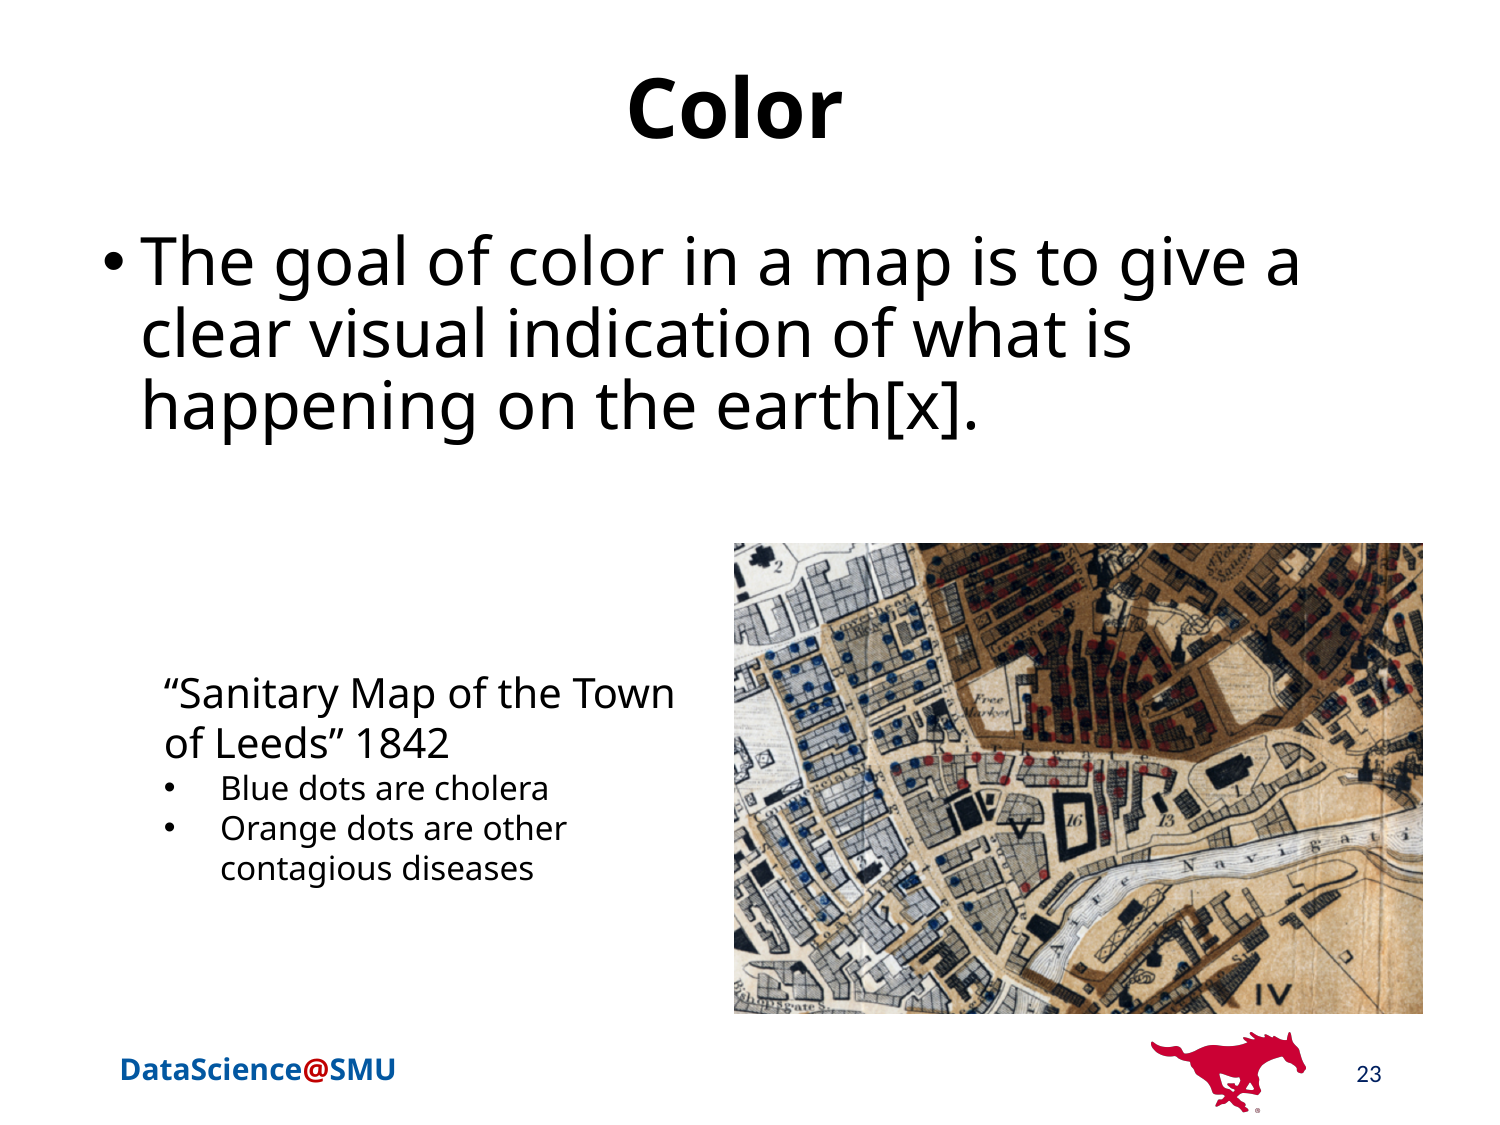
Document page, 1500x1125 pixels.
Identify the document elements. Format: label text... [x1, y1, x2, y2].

picture [734, 543, 1423, 1014]
picture [1151, 1032, 1306, 1042]
slide_number 23 [1059, 1042, 1397, 1103]
list The goal of color in a map is to give a clear visual indication of what is happening on the earth[x]. [87, 220, 1382, 935]
picture [1151, 1103, 1306, 1113]
title Color [87, 3, 1382, 220]
text_box “Sanitary Map of the Town of Leeds” 1842 Blue dots are cholera Orange dots are other contagious diseases [149, 659, 734, 895]
